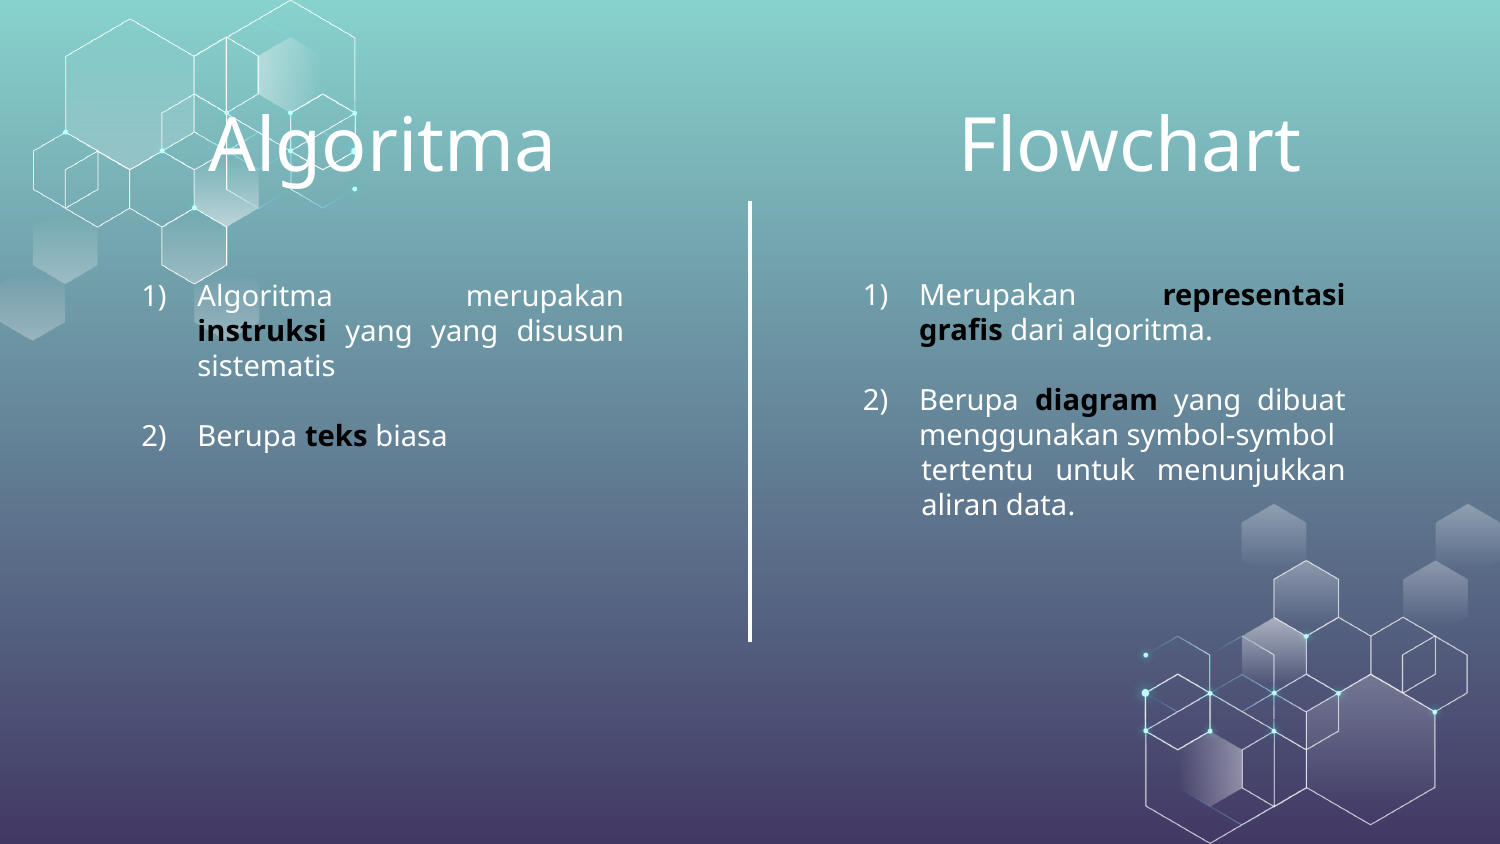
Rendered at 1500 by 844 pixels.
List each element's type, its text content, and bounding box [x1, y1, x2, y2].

picture [0, 0, 378, 341]
text_box Flowchart [885, 81, 1374, 222]
text_box Merupakan representasi grafis dari algoritma. Berupa diagram yang dibuat menggunakan symbol-symbol tertentu untuk menunjukkan aliran data. [847, 261, 1361, 738]
picture [1123, 504, 1500, 844]
text_box Algoritma [138, 81, 627, 222]
text_box Algoritma merupakan instruksi yang yang disusun sistematis Berupa teks biasa [126, 262, 640, 739]
